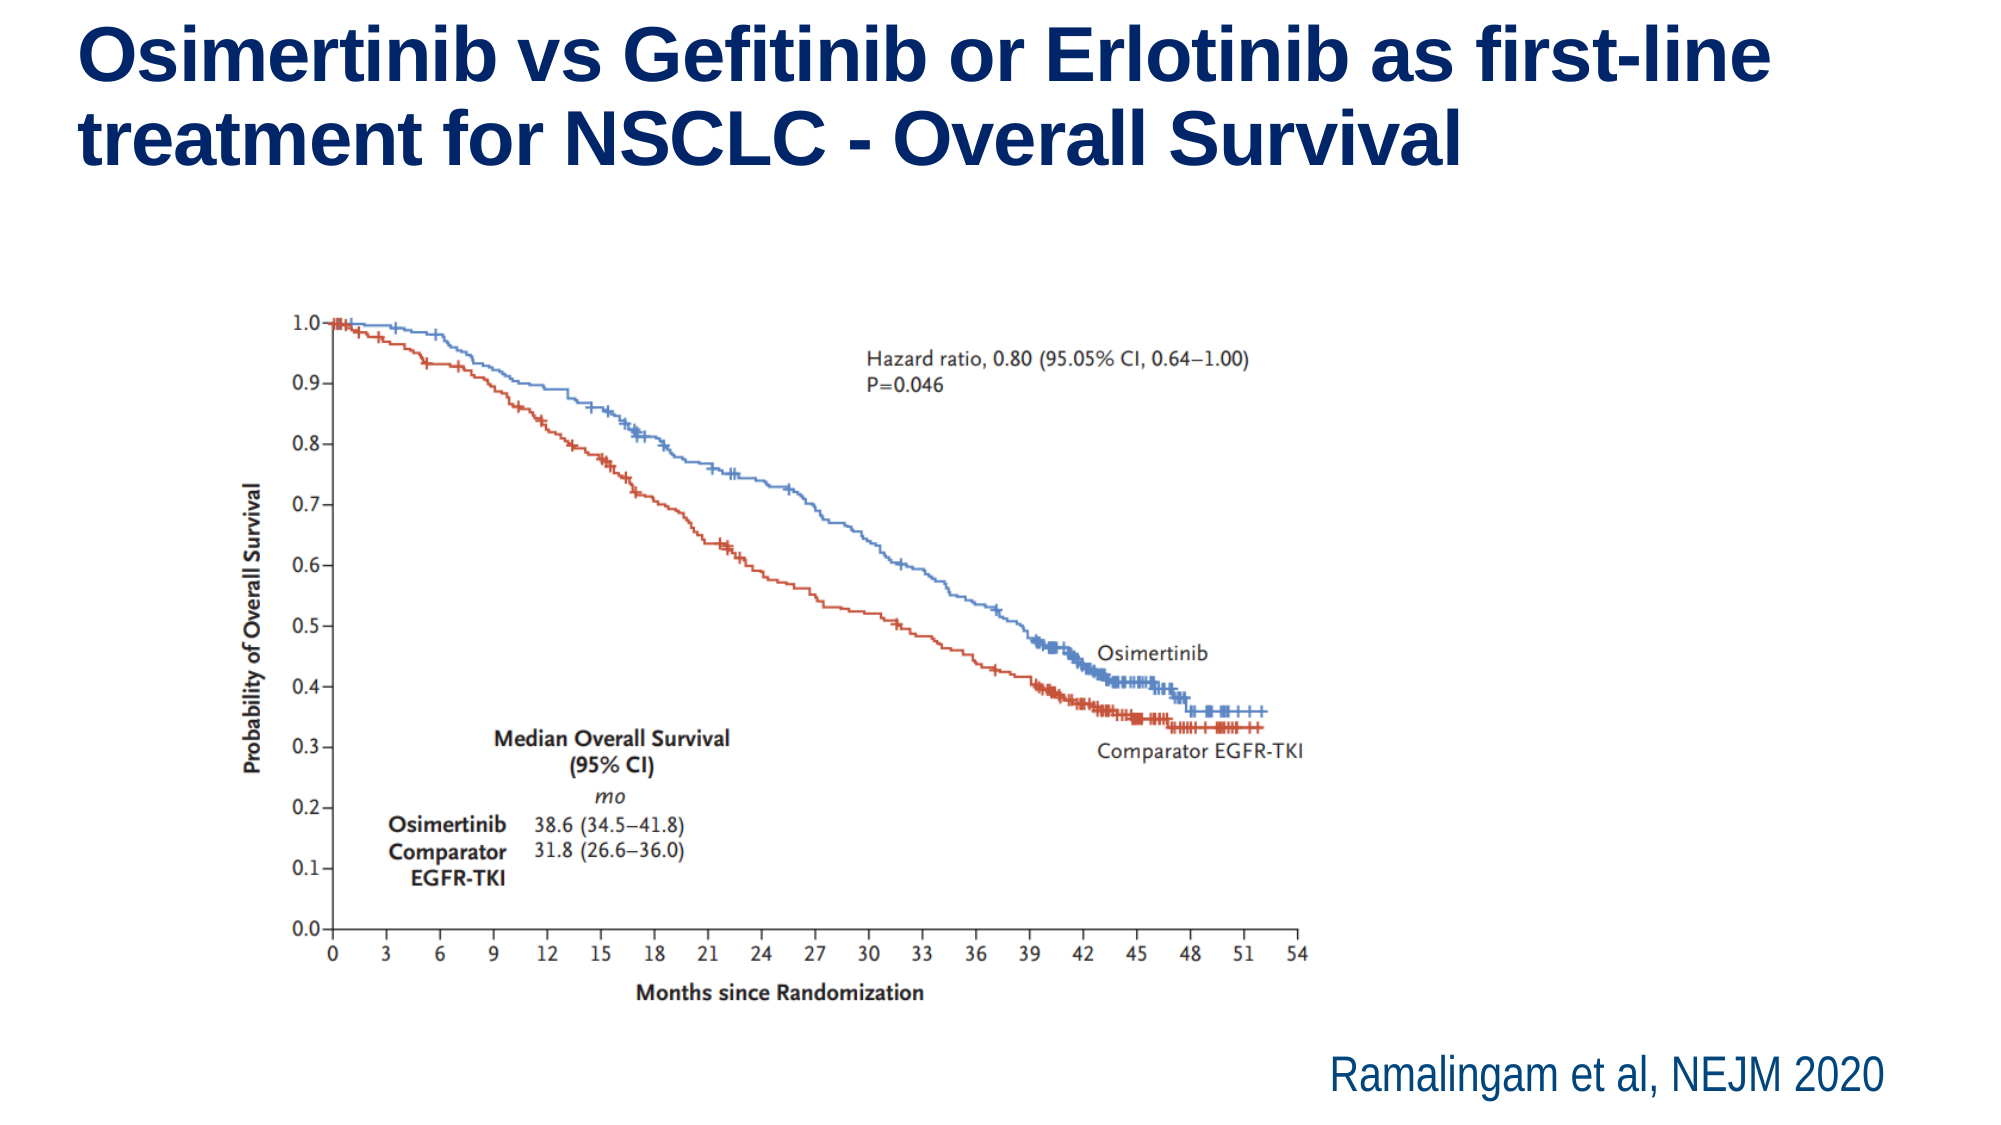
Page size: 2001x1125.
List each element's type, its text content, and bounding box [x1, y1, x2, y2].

picture [204, 293, 1334, 1030]
text_box Ramalingam et al, NEJM 2020 [1314, 1034, 1901, 1109]
title Osimertinib vs Gefitinib or Erlotinib as first-line treatment for NSCLC - Overall Survival [77, 14, 1947, 192]
